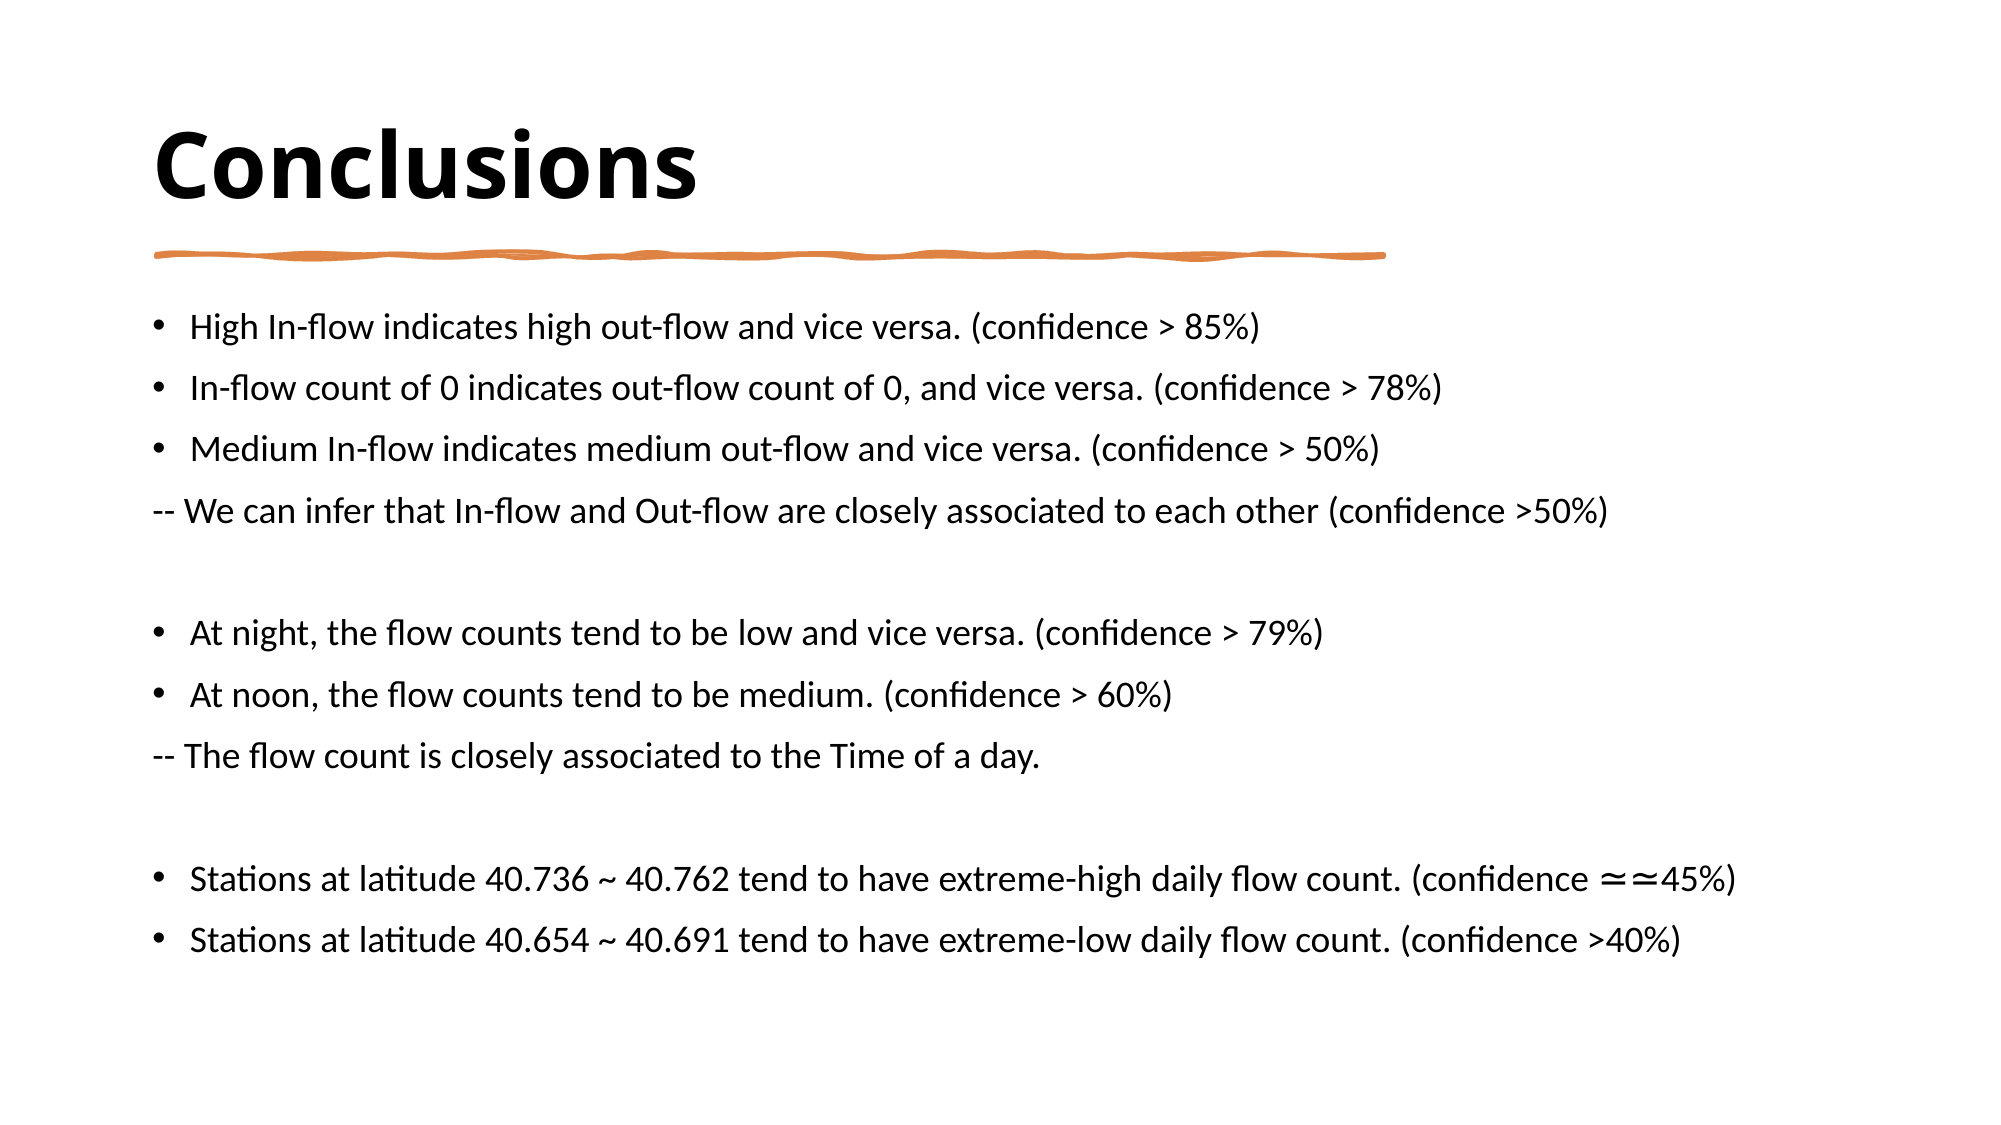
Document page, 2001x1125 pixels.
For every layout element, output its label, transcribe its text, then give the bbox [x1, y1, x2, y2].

title Conclusions [137, 59, 1863, 278]
list High In-flow indicates high out-flow and vice versa. (confidence > 85%) In-flow count of 0 indicates out-flow count of 0, and vice versa. (confidence > 78%) Medium In-flow indicates medium out-flow and vice versa. (confidence > 50%) -- We can infer that In-flow and Out-flow are closely associated to each other (confidence >50%) At night, the flow counts tend to be low and vice versa. (confidence > 79%) At noon, the flow counts tend to be medium. (confidence > 60%) -- The flow count is closely associated to the Time of a day. Stations at latitude 40.736 ~ 40.762 tend to have extreme-high daily flow count. (confidence ≃≃45%) Stations at latitude 40.654 ~ 40.691 tend to have extreme-low daily flow count. (confidence >40%) [137, 299, 1863, 1014]
picture [137, 215, 1413, 278]
